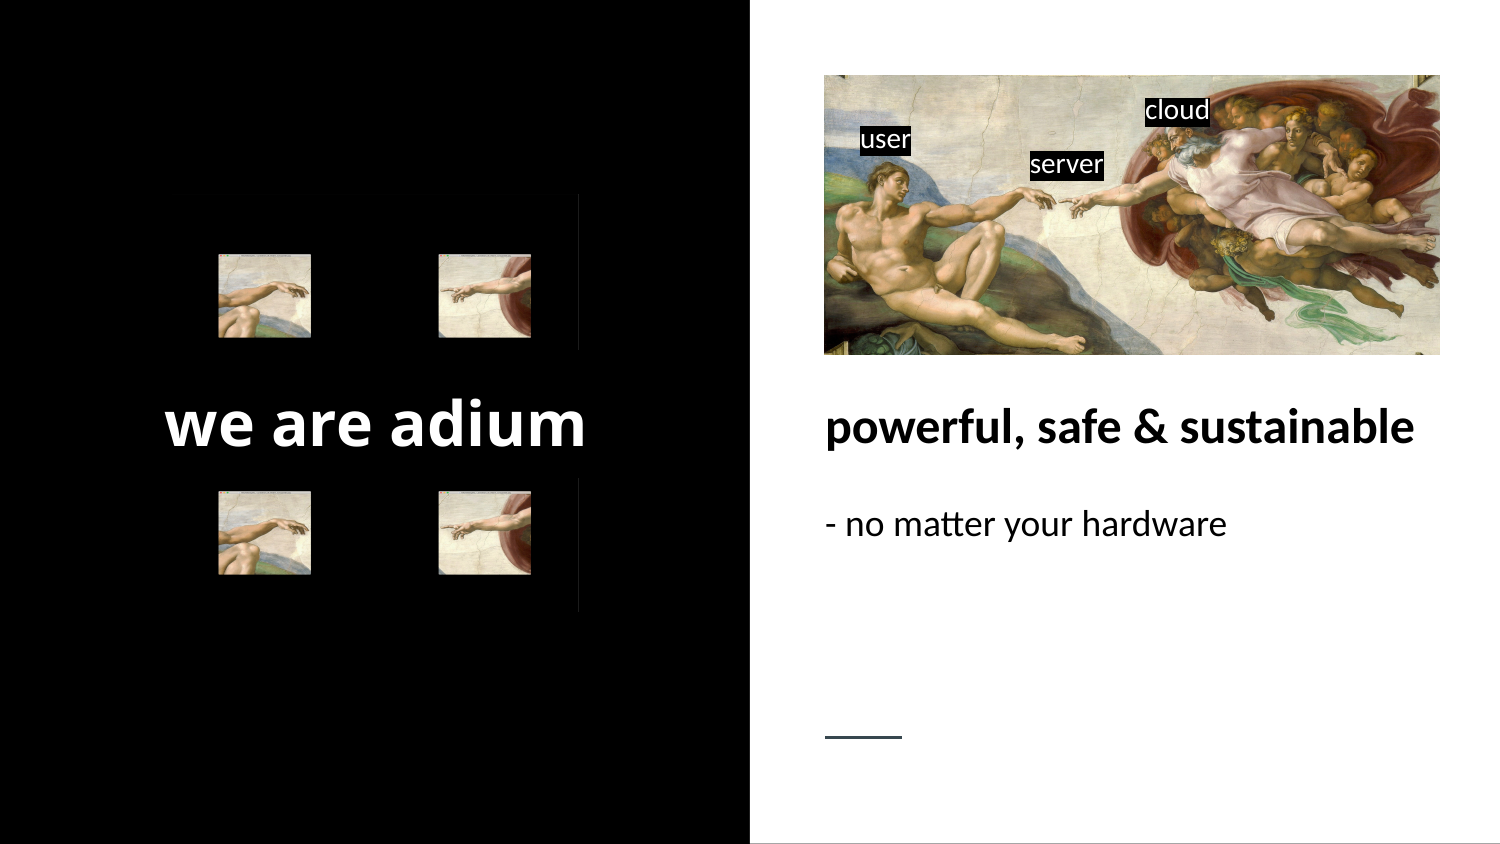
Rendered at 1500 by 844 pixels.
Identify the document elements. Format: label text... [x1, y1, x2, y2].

title we are adium [44, 207, 709, 636]
picture [171, 478, 580, 612]
list a sustainable quick fix to keep your computer powerful, safe & sustainable - no matter your hardware [810, 94, 1440, 701]
picture [171, 164, 580, 350]
picture [824, 75, 1440, 355]
